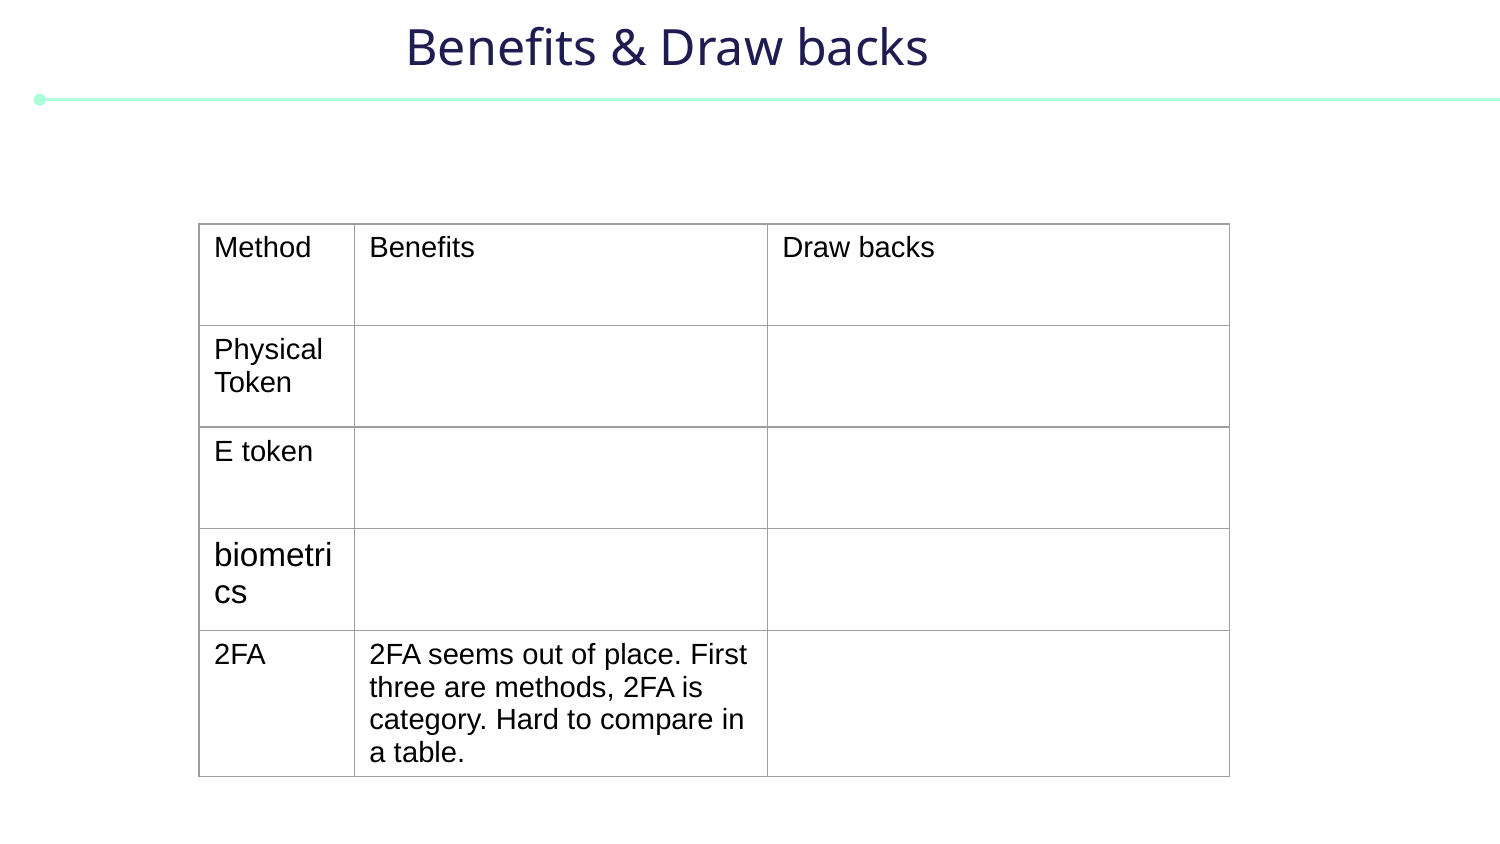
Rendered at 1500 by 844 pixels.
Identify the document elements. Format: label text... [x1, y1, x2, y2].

table_cell Physical Token [200, 326, 354, 426]
table_cell biometrics [200, 529, 354, 630]
table_header Method [200, 225, 354, 325]
table_cell [768, 326, 1229, 426]
table_header Benefits [355, 225, 767, 325]
title Benefits & Draw backs [390, 0, 1389, 89]
table_cell [355, 529, 767, 630]
table_cell 2FA [200, 631, 354, 776]
table_cell [355, 428, 767, 528]
table_cell [768, 428, 1229, 528]
table_cell E token [200, 428, 354, 528]
table_cell [355, 326, 767, 426]
table_header Draw backs [768, 225, 1229, 325]
table_cell [768, 529, 1229, 630]
table_cell [768, 631, 1229, 776]
table_cell 2FA seems out of place. First three are methods, 2FA is category. Hard to compare in a table. [355, 631, 767, 776]
